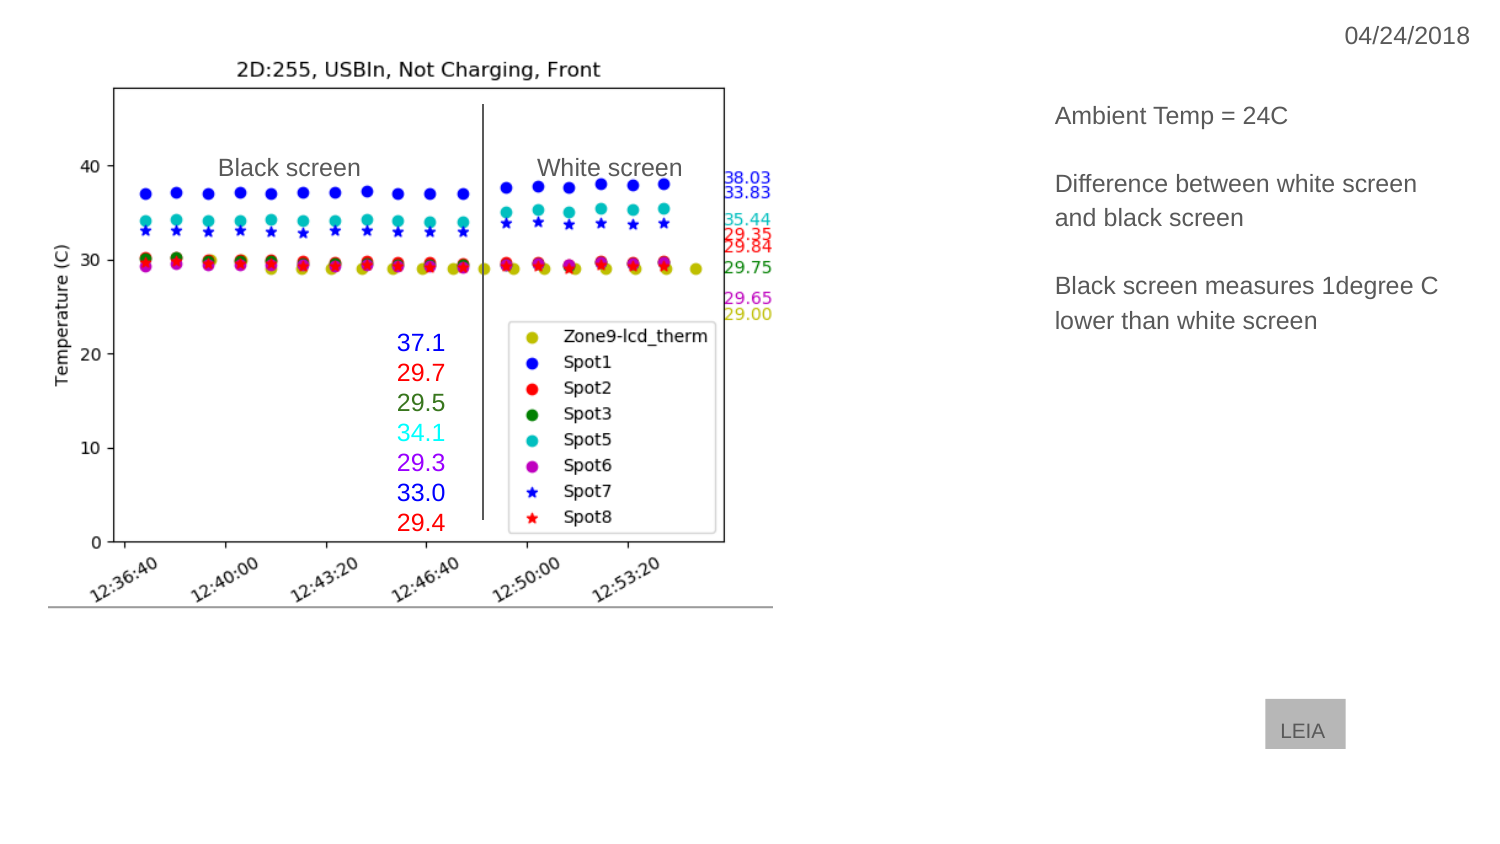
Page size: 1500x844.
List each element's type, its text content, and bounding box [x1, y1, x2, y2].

picture [48, 45, 773, 610]
list 04/24/2018 [1329, 0, 1500, 60]
list Ambient Temp = 24C Difference between white screen and black screen Black screen measures 1degree C lower than white screen [1039, 80, 1461, 374]
list LEIA [1265, 698, 1346, 749]
